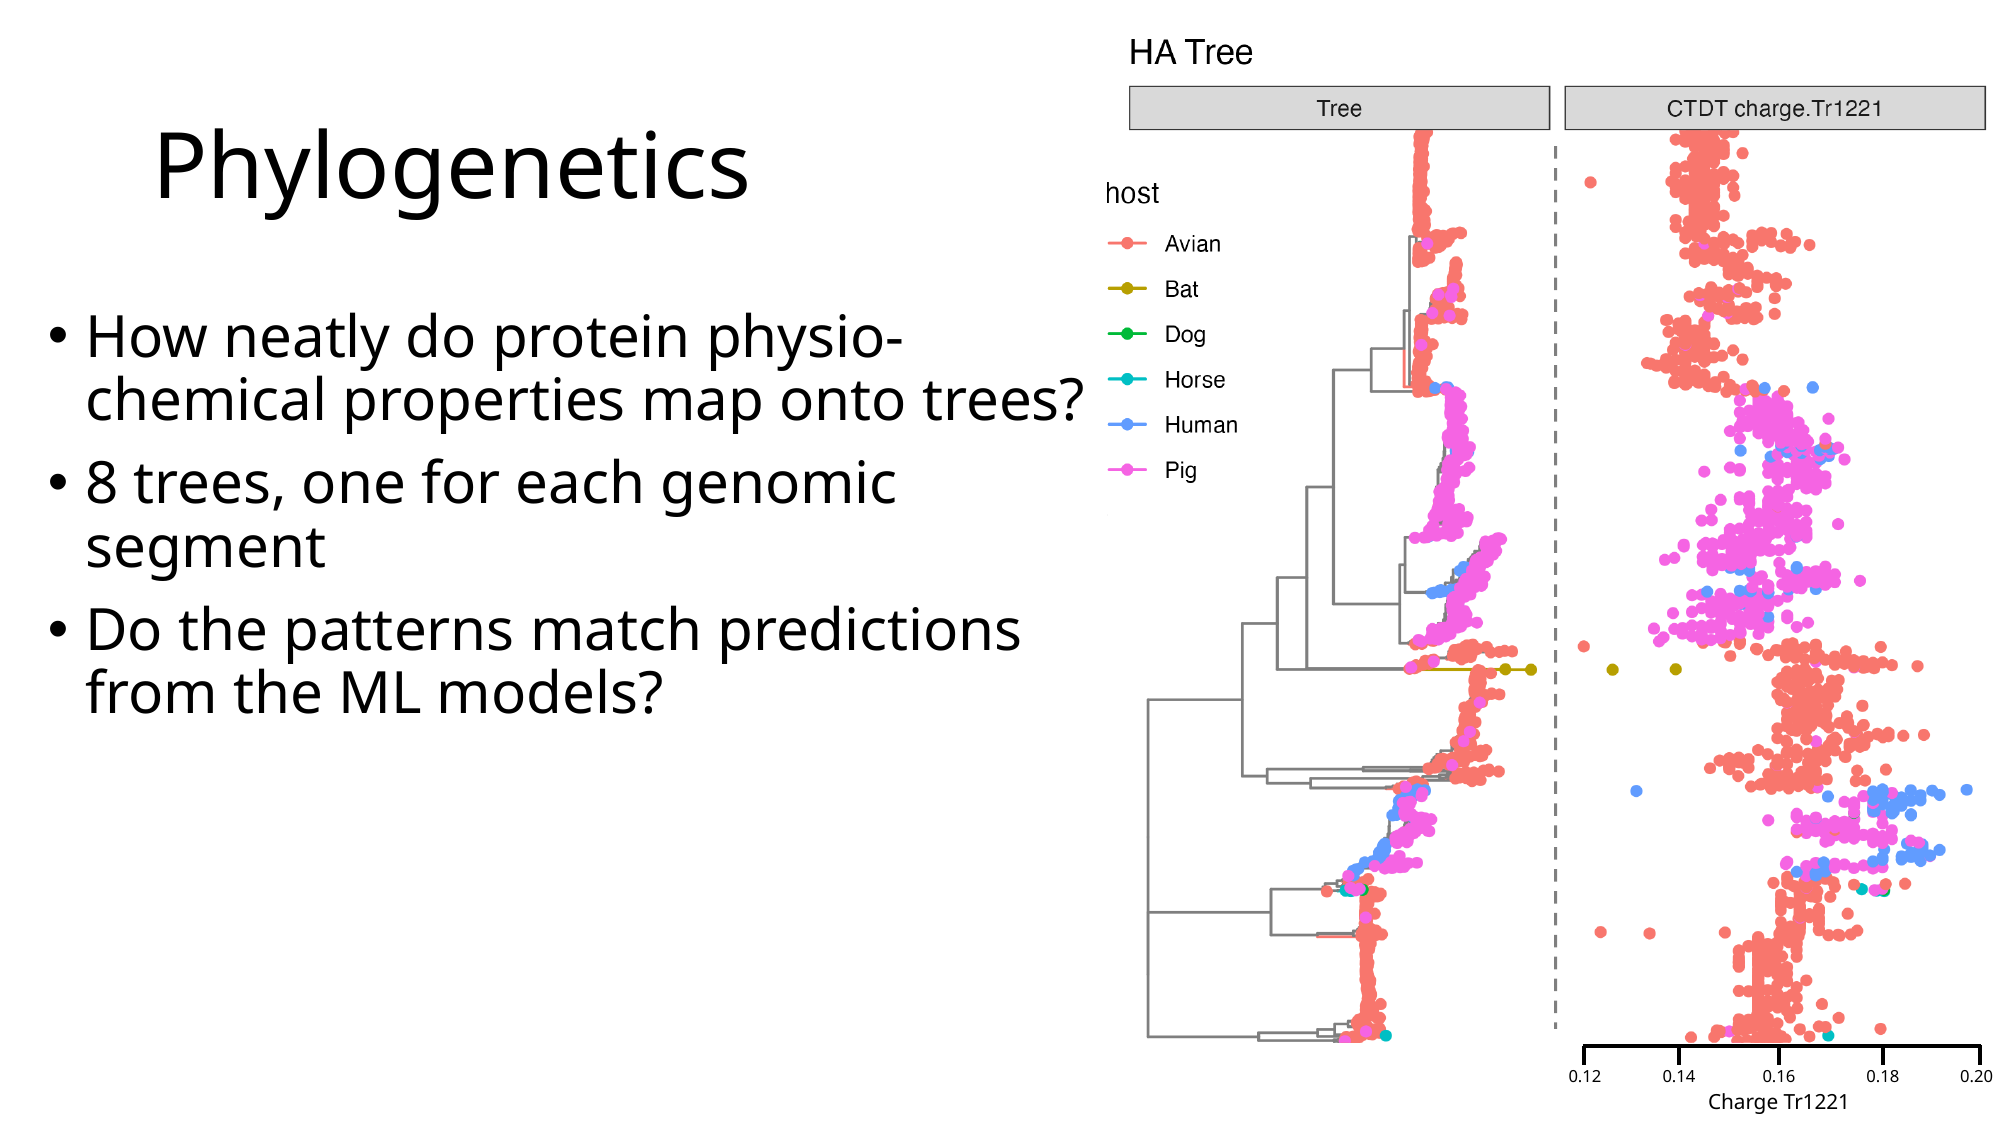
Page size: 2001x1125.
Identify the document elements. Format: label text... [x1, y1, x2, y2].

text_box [1106, 23, 2000, 1123]
title Phylogenetics [137, 59, 1106, 278]
list How neatly do protein physio-chemical properties map onto trees? 8 trees, one for each genomic segment Do the patterns match predictions from the ML models? [32, 299, 1106, 1014]
